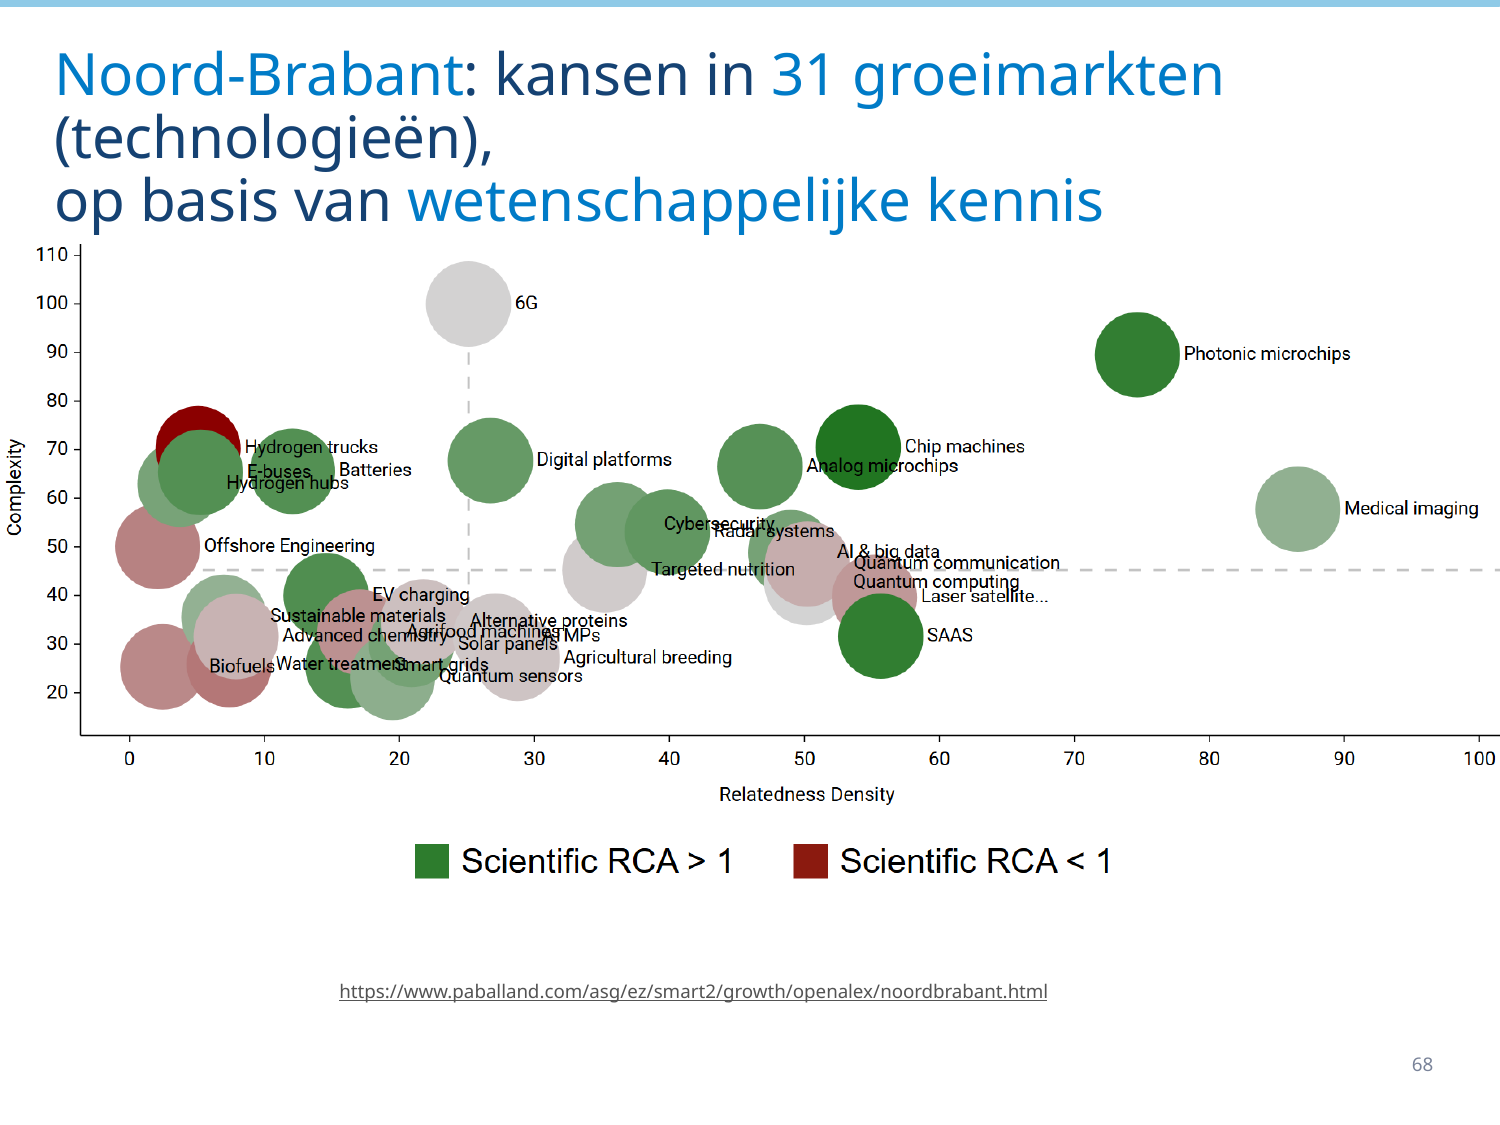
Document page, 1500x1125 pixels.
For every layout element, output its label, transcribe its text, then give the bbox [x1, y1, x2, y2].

picture [0, 238, 1500, 887]
slide_number 68 [1396, 1034, 1500, 1096]
title Noord-Brabant: kansen in 31 groeimarkten (technologieën), op basis van wetenschappelijke kennis [53, 45, 1471, 235]
text_box https://www.paballand.com/asg/ez/smart2/growth/openalex/noordbrabant.html [324, 968, 1223, 1013]
